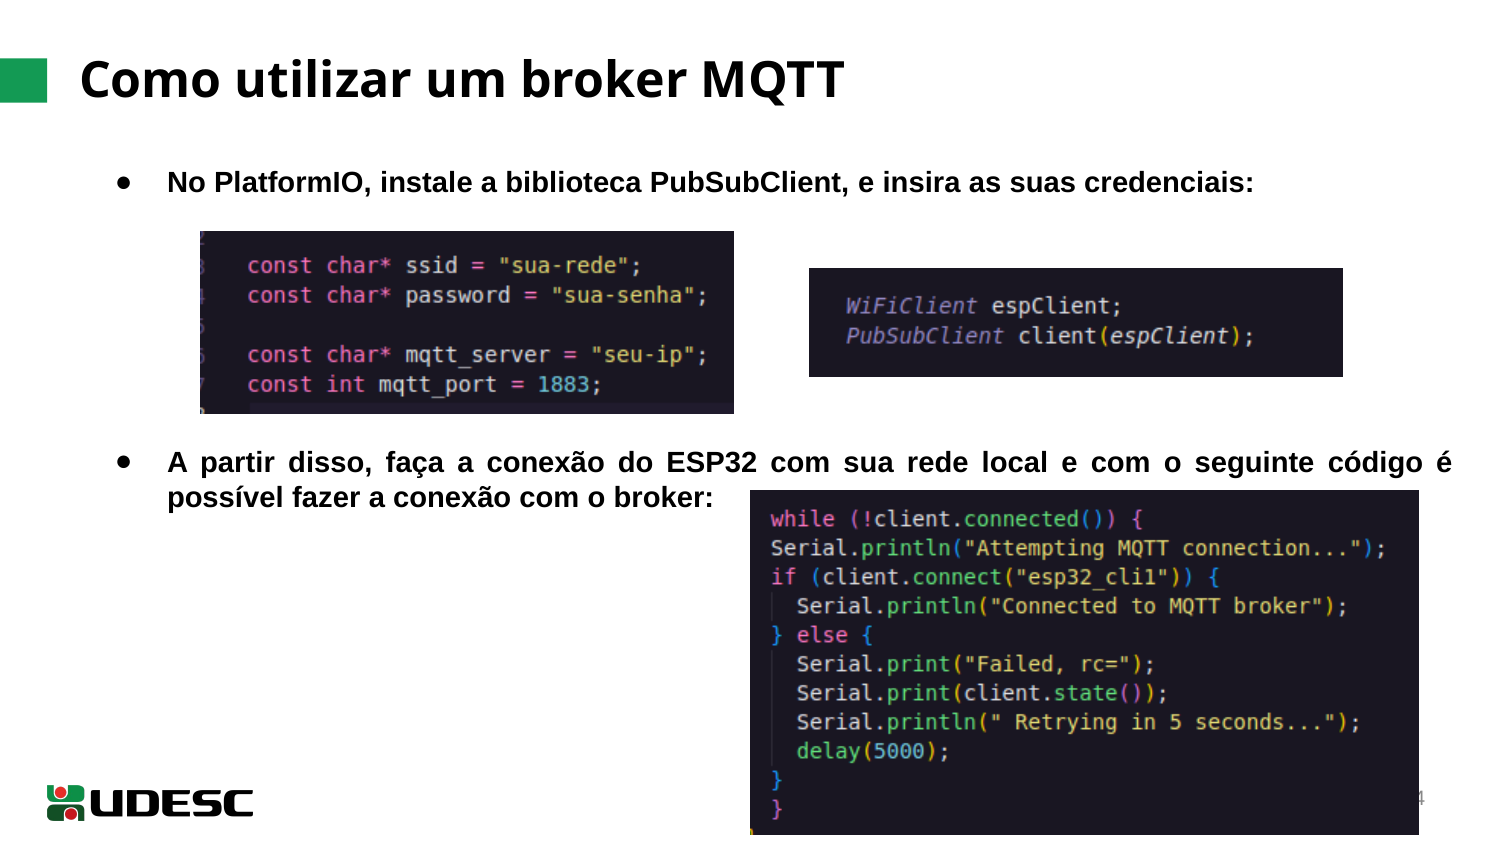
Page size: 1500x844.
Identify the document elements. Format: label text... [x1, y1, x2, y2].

text_box [0, 58, 48, 103]
text_box No PlatformIO, instale a biblioteca PubSubClient, e insira as suas credenciais: A partir disso, faça a conexão do ESP32 com sua rede local e com o seguinte código é possível fazer a conexão com o broker: [77, 148, 1470, 528]
picture [200, 230, 734, 415]
slide_number ‹#› [1419, 784, 1425, 844]
title Como utilizar um broker MQTT [77, 45, 1190, 148]
picture [46, 784, 253, 822]
picture [749, 490, 1420, 836]
picture [809, 268, 1343, 377]
